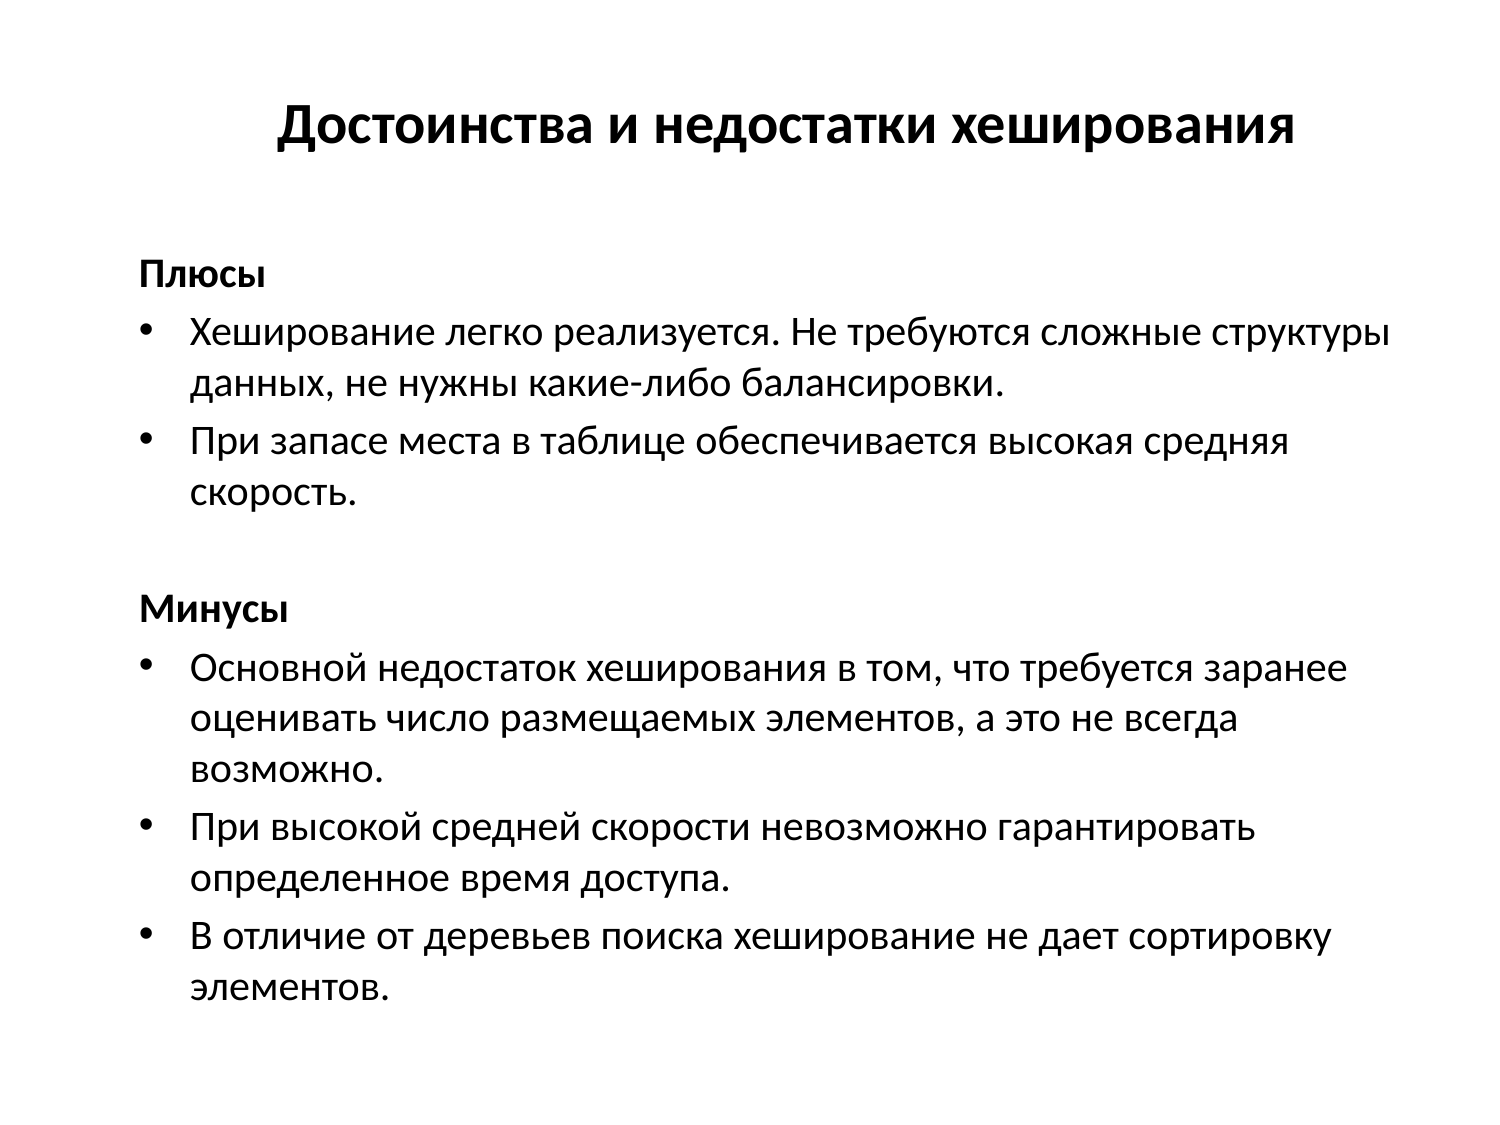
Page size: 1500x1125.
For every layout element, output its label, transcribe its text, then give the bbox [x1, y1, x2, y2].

title Достоинства и недостатки хеширования [150, 45, 1425, 197]
list Плюсы Хеширование легко реализуется. Не требуются сложные структуры данных, не нужны какие-либо балансировки. При запасе места в таблице обеспечивается высокая средняя скорость. Минусы Основной недостаток хеширования в том, что требуется заранее оценивать число размещаемых элементов, а это не всегда возможно. При высокой средней скорости невозможно гарантировать определенное время доступа. В отличие от деревьев поиска хеширование не дает сортировку элементов. [123, 237, 1425, 1024]
